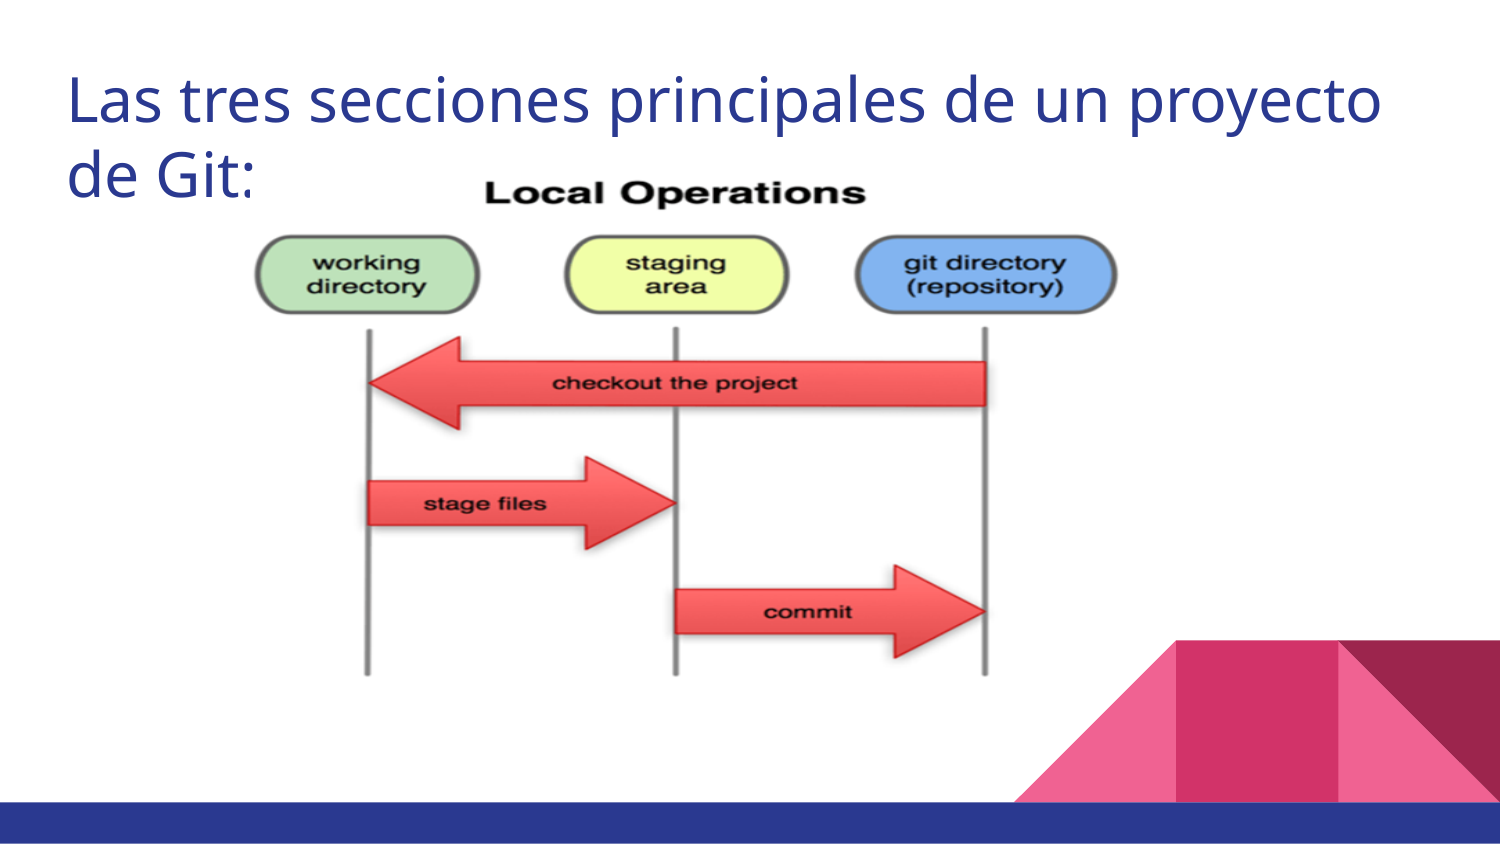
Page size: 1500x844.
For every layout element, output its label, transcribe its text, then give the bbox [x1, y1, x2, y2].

picture [250, 175, 1121, 679]
title Las tres secciones principales de un proyecto de Git: [51, 44, 1449, 145]
